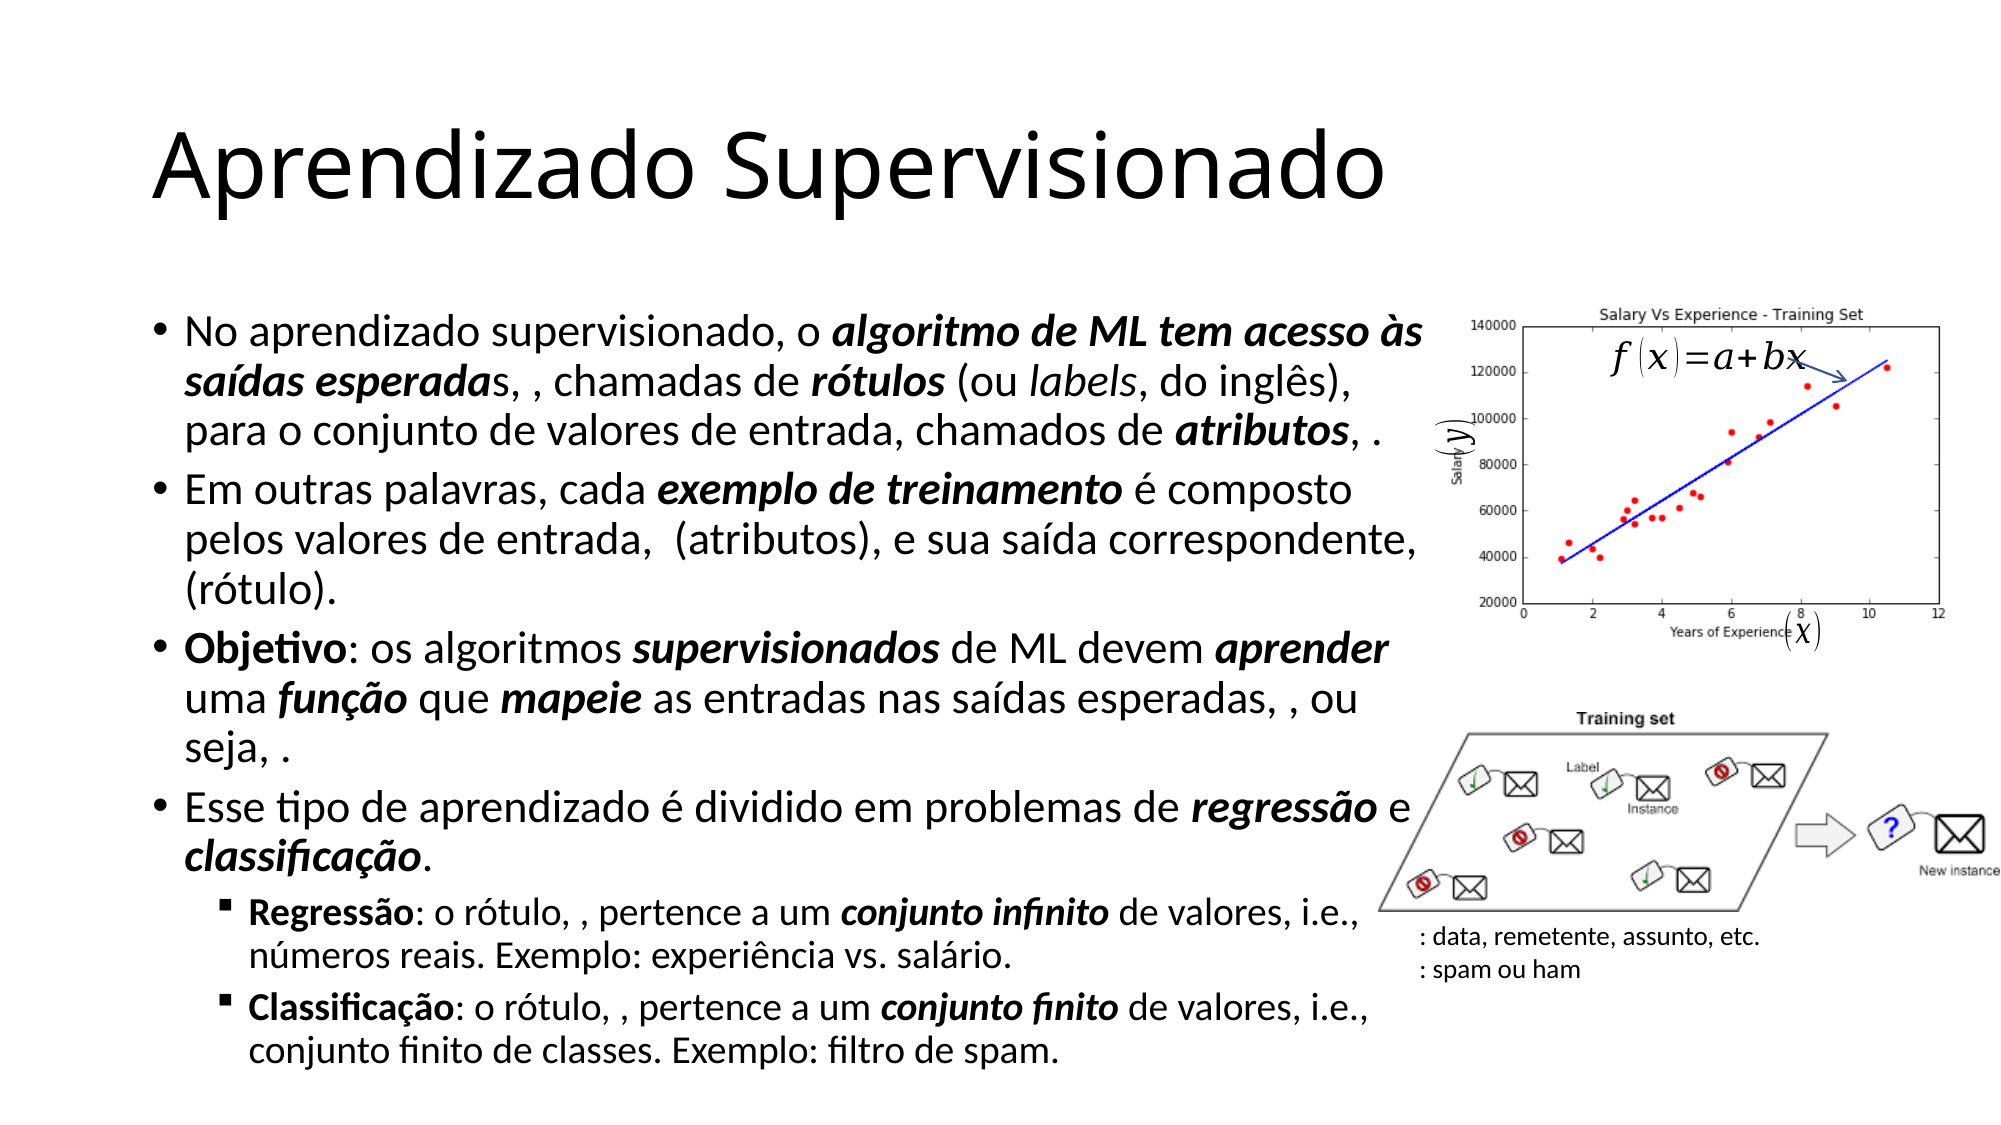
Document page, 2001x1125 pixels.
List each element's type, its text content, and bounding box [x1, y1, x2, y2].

title Aprendizado Supervisionado [137, 59, 1863, 278]
picture [1377, 712, 2000, 912]
picture [1443, 299, 1955, 648]
